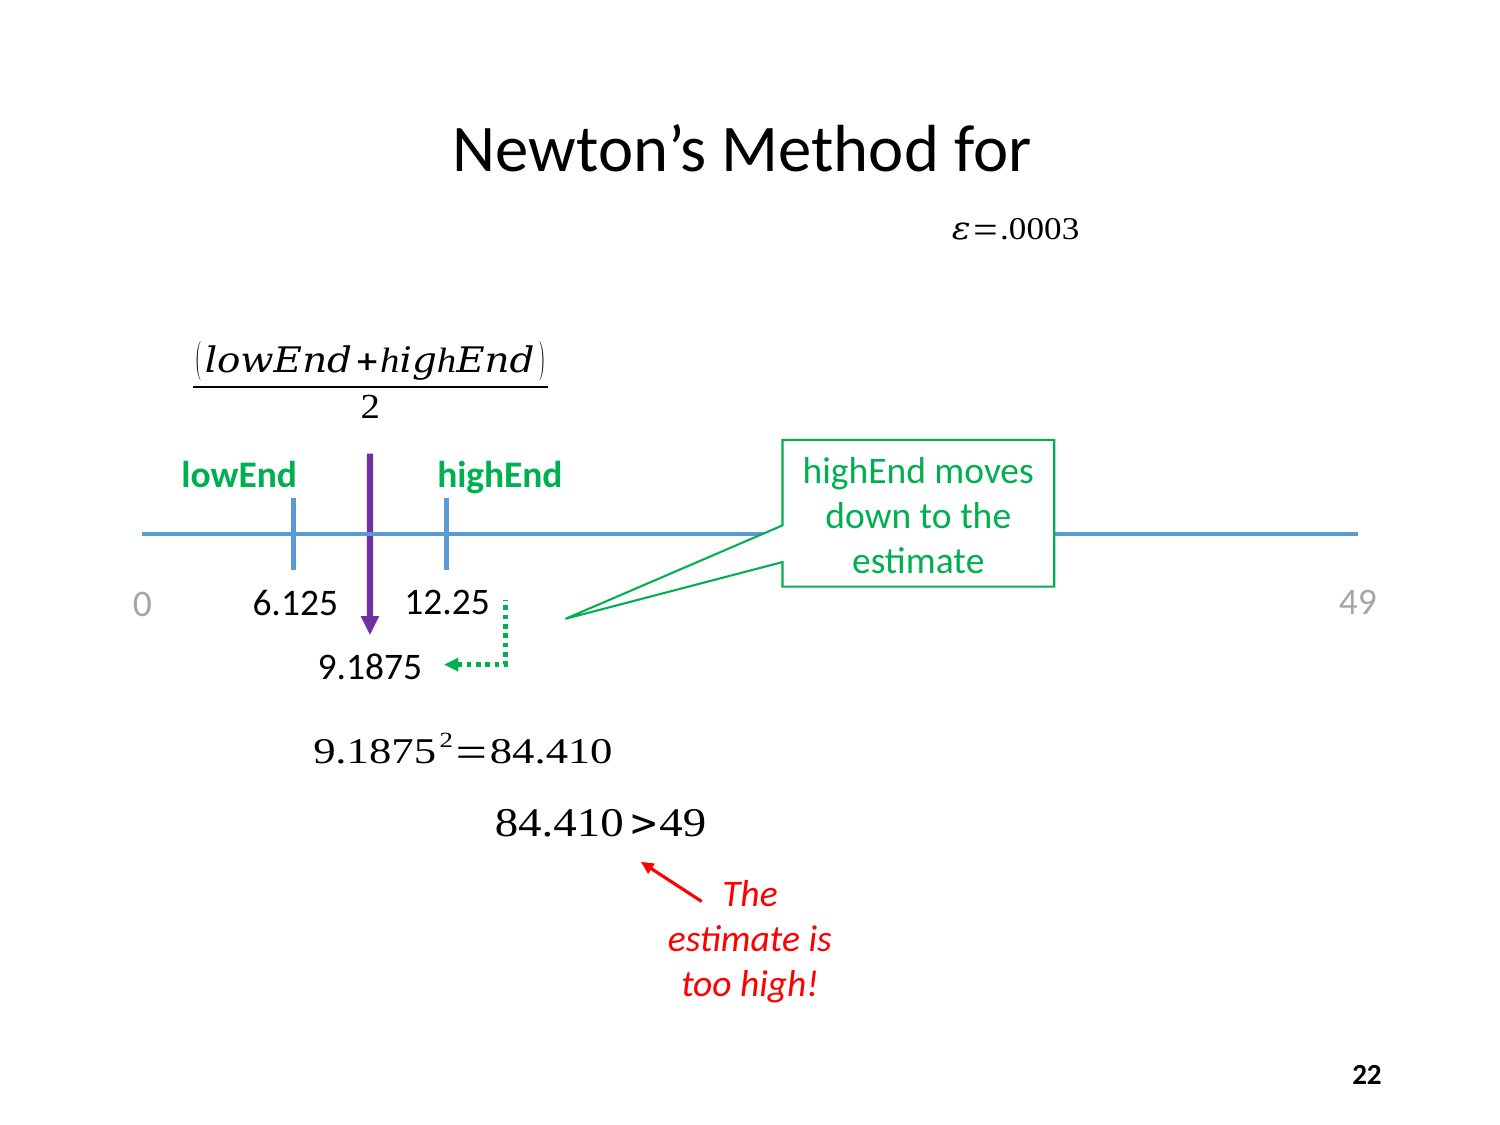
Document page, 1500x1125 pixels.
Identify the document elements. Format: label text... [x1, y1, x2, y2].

text_box 12.25 [388, 569, 506, 630]
text_box lowEnd [158, 442, 321, 503]
text_box highEnd moves down to the estimate [565, 535, 1056, 620]
text_box highEnd moves down to the estimate [762, 438, 1056, 533]
text_box 0 [108, 571, 177, 631]
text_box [293, 535, 369, 570]
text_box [371, 497, 447, 533]
text_box The estimate is too high! [645, 861, 855, 1012]
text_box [444, 600, 506, 665]
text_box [371, 535, 447, 570]
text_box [641, 861, 702, 902]
text_box 9.1875 [295, 634, 445, 695]
text_box 49 [1323, 569, 1393, 630]
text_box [293, 497, 369, 533]
text_box 6.125 [220, 570, 367, 631]
slide_number 22 [1059, 1042, 1397, 1103]
text_box highEnd [418, 442, 581, 503]
